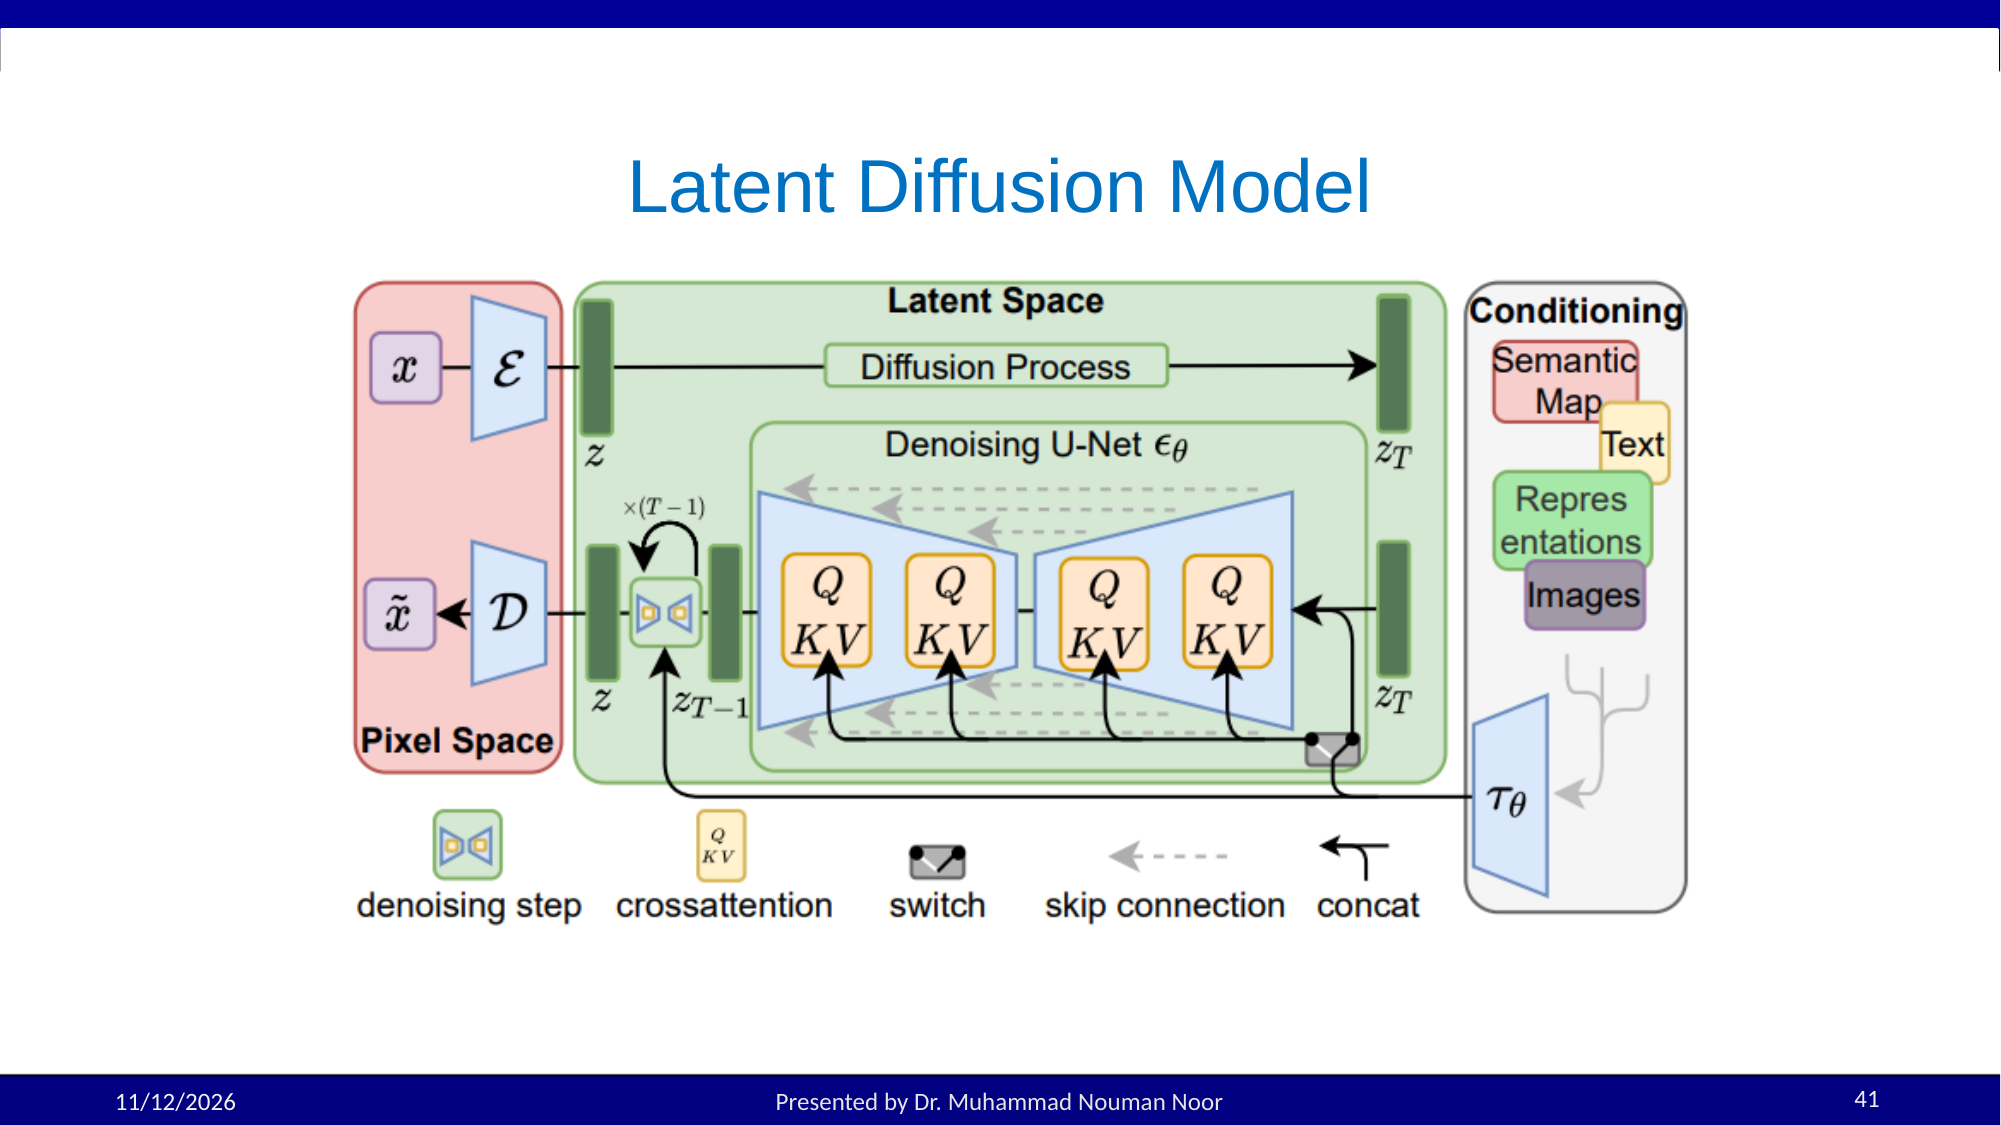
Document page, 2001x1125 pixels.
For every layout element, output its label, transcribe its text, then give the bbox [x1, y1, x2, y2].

title Latent Diffusion Model [99, 99, 1900, 238]
picture [0, 0, 2001, 1125]
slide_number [99, 1062, 567, 1125]
slide_number 41 [1433, 1062, 1900, 1125]
footer Presented by Dr. Muhammad Nouman Noor [683, 1062, 1317, 1125]
